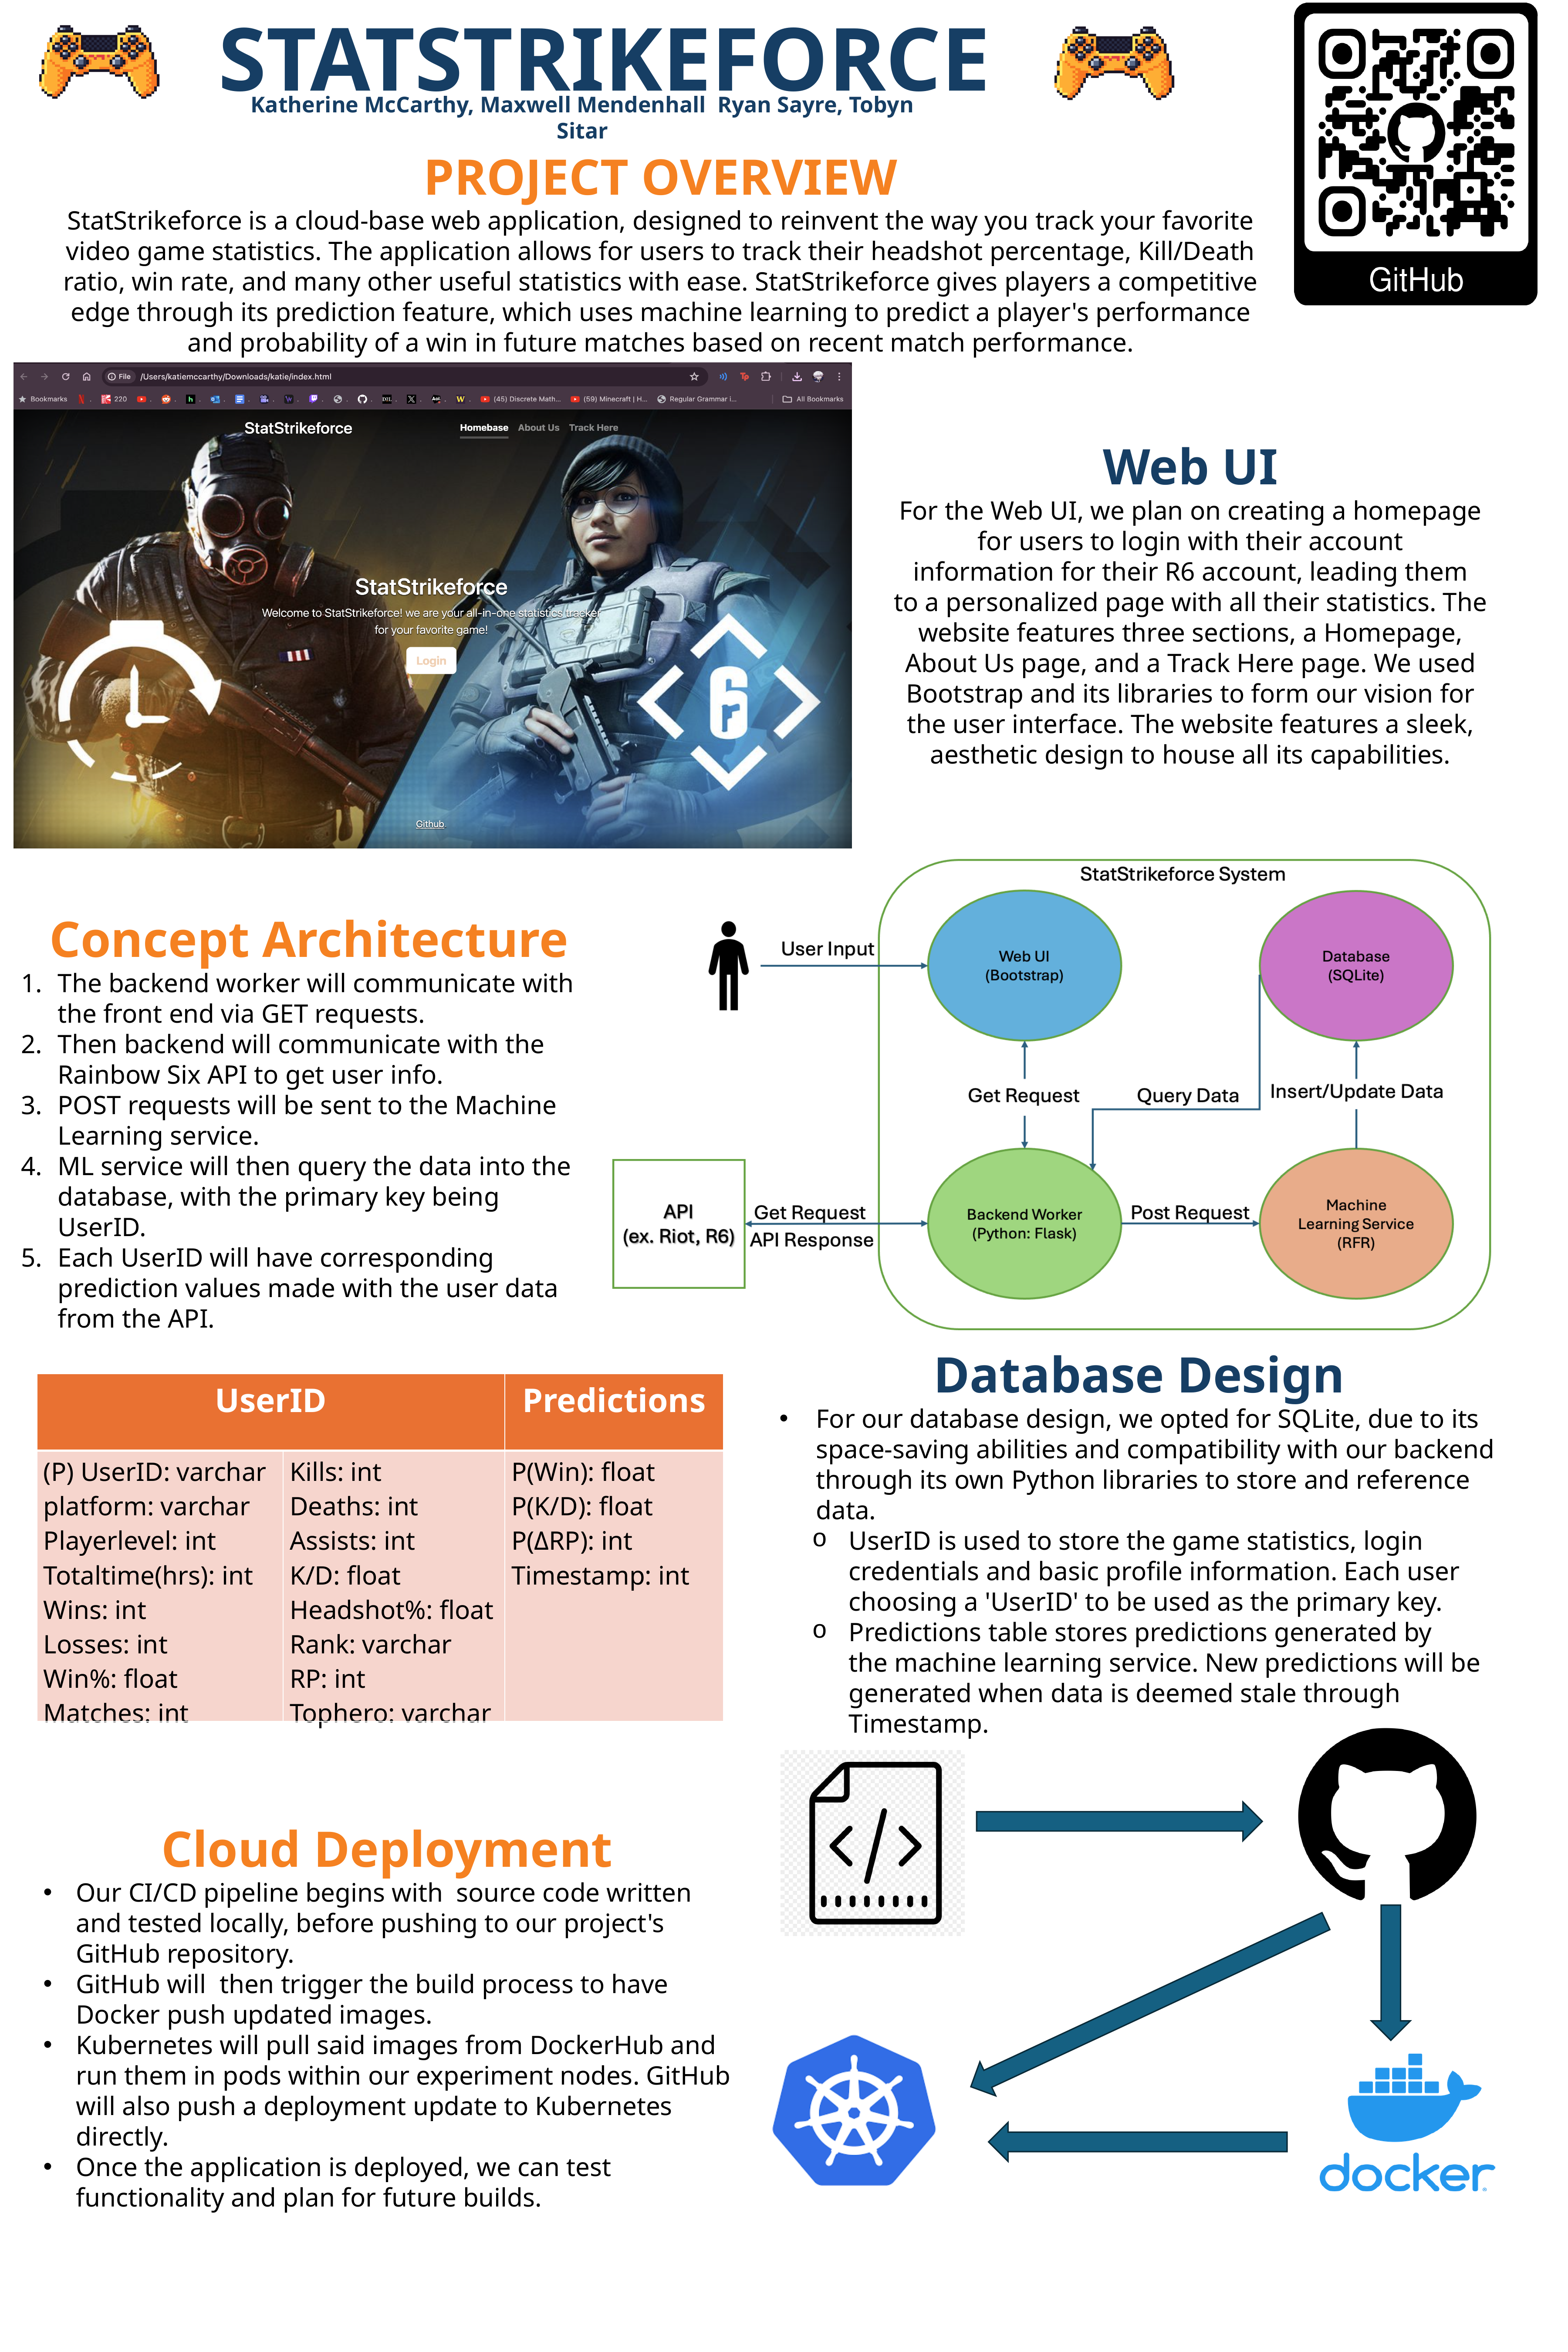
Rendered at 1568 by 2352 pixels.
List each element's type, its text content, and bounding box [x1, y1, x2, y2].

table_cell P(Win): float P(K/D): float P(ΔRP): int Timestamp: int [505, 1452, 723, 1721]
text_box Cloud Deployment Our CI/CD pipeline begins with source code written and tested locally, before pushing to our project's GitHub repository. GitHub will then trigger the build process to have Docker push updated images. Kubernetes will pull said images from DockerHub and run them in pods within our experiment nodes. GitHub will also push a deployment update to Kubernetes directly. Once the application is deployed, we can test functionality and plan for future builds. [37, 1815, 738, 2215]
text_box [970, 1912, 1331, 2097]
table_header Predictions [505, 1374, 723, 1450]
table_cell Kills: int Deaths: int Assists: int K/D: float Headshot%: float Rank: varchar RP: int Tophero: varchar [284, 1452, 504, 1721]
picture [781, 1750, 965, 1936]
picture [1294, 1722, 1480, 1906]
text_box Database Design For our database design, we opted for SQLite, due to its space-saving abilities and compatibility with our backend through its own Python libraries to store and reference data. UserID is used to store the game statistics, login credentials and basic profile information. Each user choosing a 'UserID' to be used as the primary key. Predictions table stores predictions generated by the machine learning service. New predictions will be generated when data is deemed stale through Timestamp. [773, 1340, 1506, 1741]
table_header UserID [37, 1374, 504, 1450]
picture [604, 852, 1498, 1336]
text_box [987, 2121, 1288, 2163]
picture [1319, 2053, 1496, 2191]
title STATSTRIKEFORCE [169, 0, 1040, 142]
text_box Katherine McCarthy, Maxwell Mendenhall Ryan Sayre, Tobyn Sitar [217, 87, 948, 142]
text_box Web UI For the Web UI, we plan on creating a homepage for users to login with their account information for their R6 account, leading them to a personalized page with all their statistics. The website features three sections, a Homepage, About Us page, and a Track Here page. We used Bootstrap and its libraries to form our vision for the user interface. The website features a sleek, aesthetic design to house all its capabilities. [880, 432, 1500, 772]
text_box [1369, 1906, 1412, 2041]
picture [764, 2026, 942, 2196]
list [1294, 3, 1539, 306]
table_cell (P) UserID: varchar platform: varchar Playerlevel: int Totaltime(hrs): int Wins: int Losses: int Win%: float Matches: int [37, 1452, 283, 1721]
picture [36, 2, 162, 122]
picture [1051, 3, 1178, 123]
text_box PROJECT OVERVIEW StatStrikeforce is a cloud-base web application, designed to reinvent the way you track your favorite video game statistics. The application allows for users to track their headshot percentage, Kill/Death ratio, win rate, and many other useful statistics with ease. StatStrikeforce gives players a competitive edge through its prediction feature, which uses machine learning to predict a player's performance and probability of a win in future matches based on recent match performance. [49, 142, 1272, 360]
text_box [976, 1800, 1264, 1842]
picture [13, 362, 852, 849]
text_box Concept Architecture The backend worker will communicate with the front end via GET requests. Then backend will communicate with the Rainbow Six API to get user info. POST requests will be sent to the Machine Learning service. ML service will then query the data into the database, with the primary key being UserID. Each UserID will have corresponding prediction values made with the user data from the API. [14, 905, 604, 1336]
